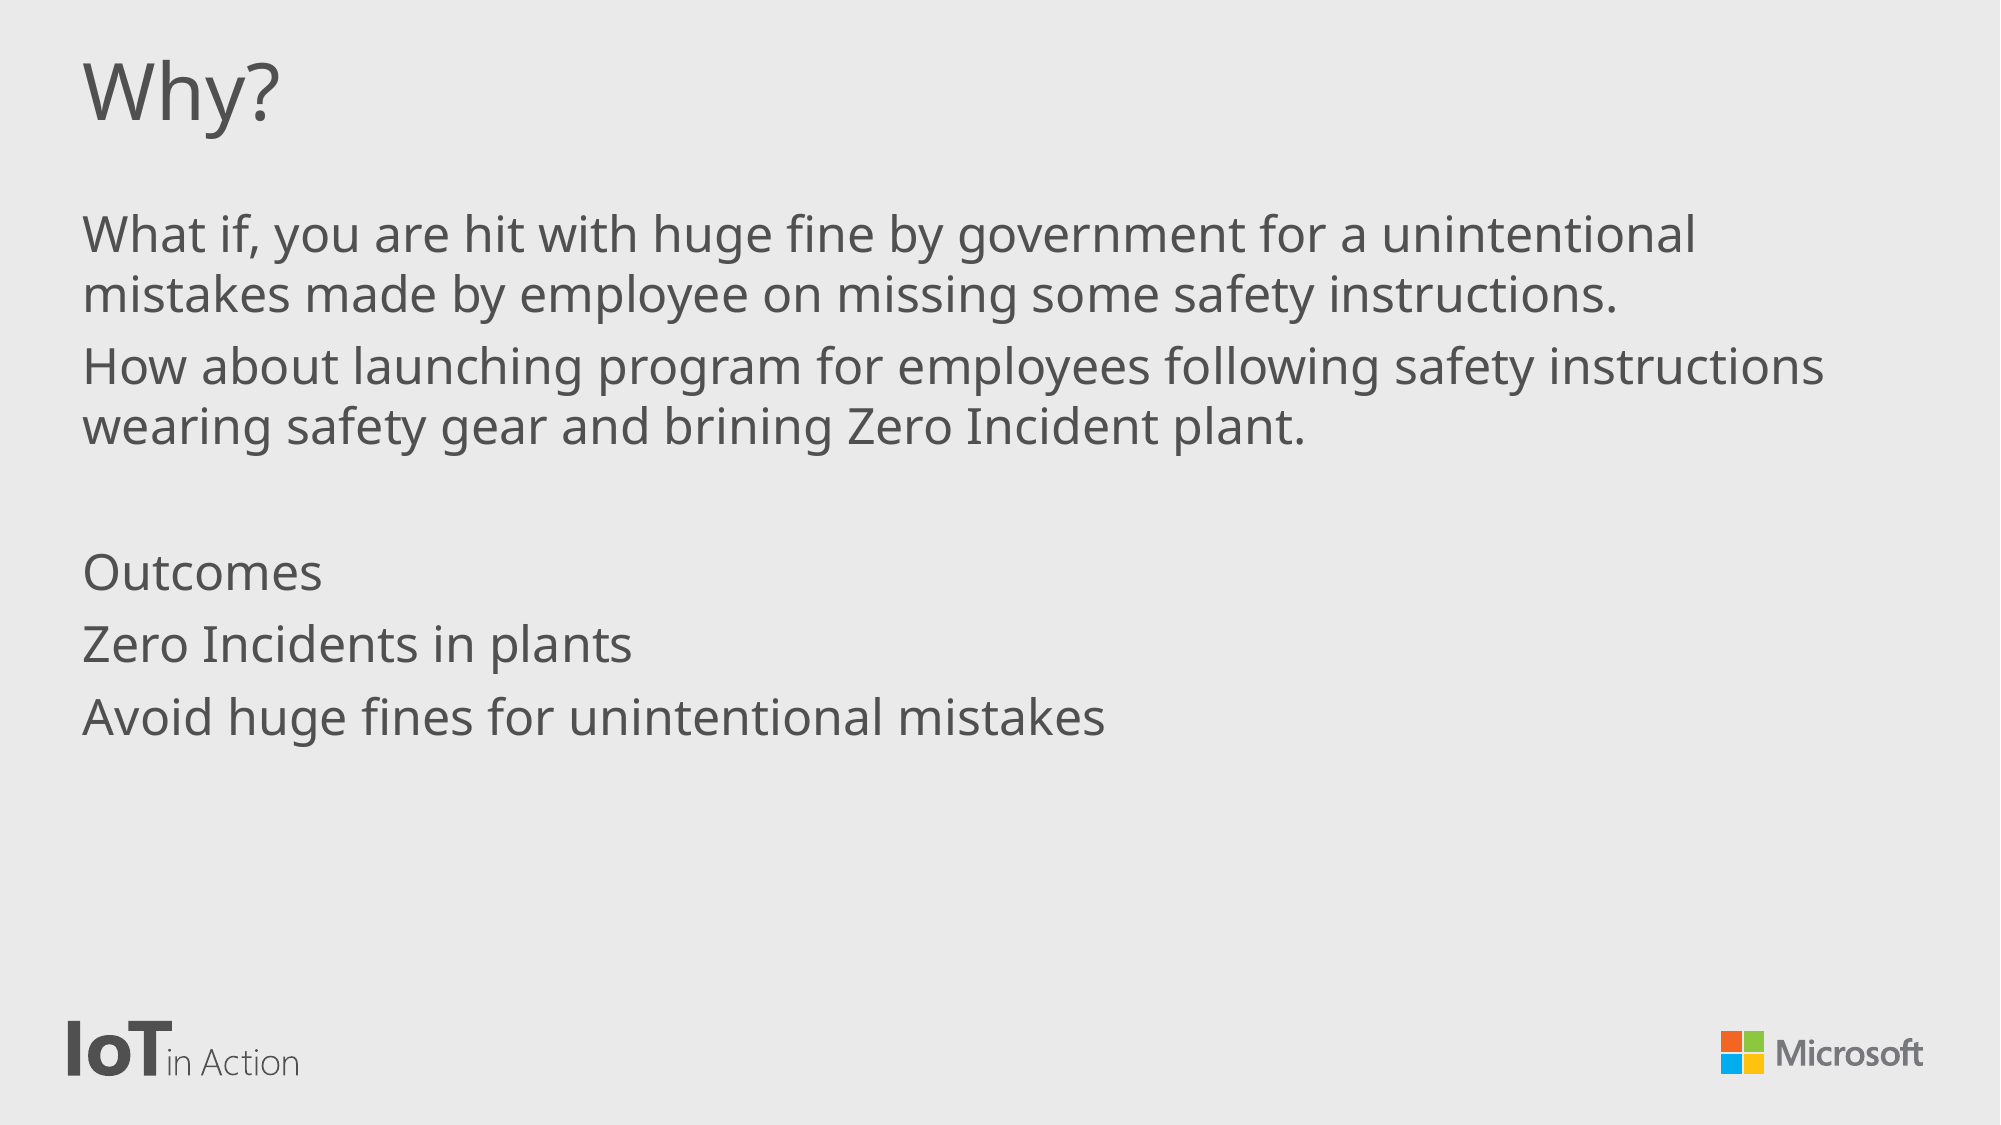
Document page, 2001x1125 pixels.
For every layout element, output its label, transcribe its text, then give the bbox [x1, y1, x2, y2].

title Why? [67, 44, 1924, 164]
list What if, you are hit with huge fine by government for a unintentional mistakes made by employee on missing some safety instructions. How about launching program for employees following safety instructions wearing safety gear and brining Zero Incident plant. Outcomes Zero Incidents in plants Avoid huge fines for unintentional mistakes [67, 195, 1924, 963]
